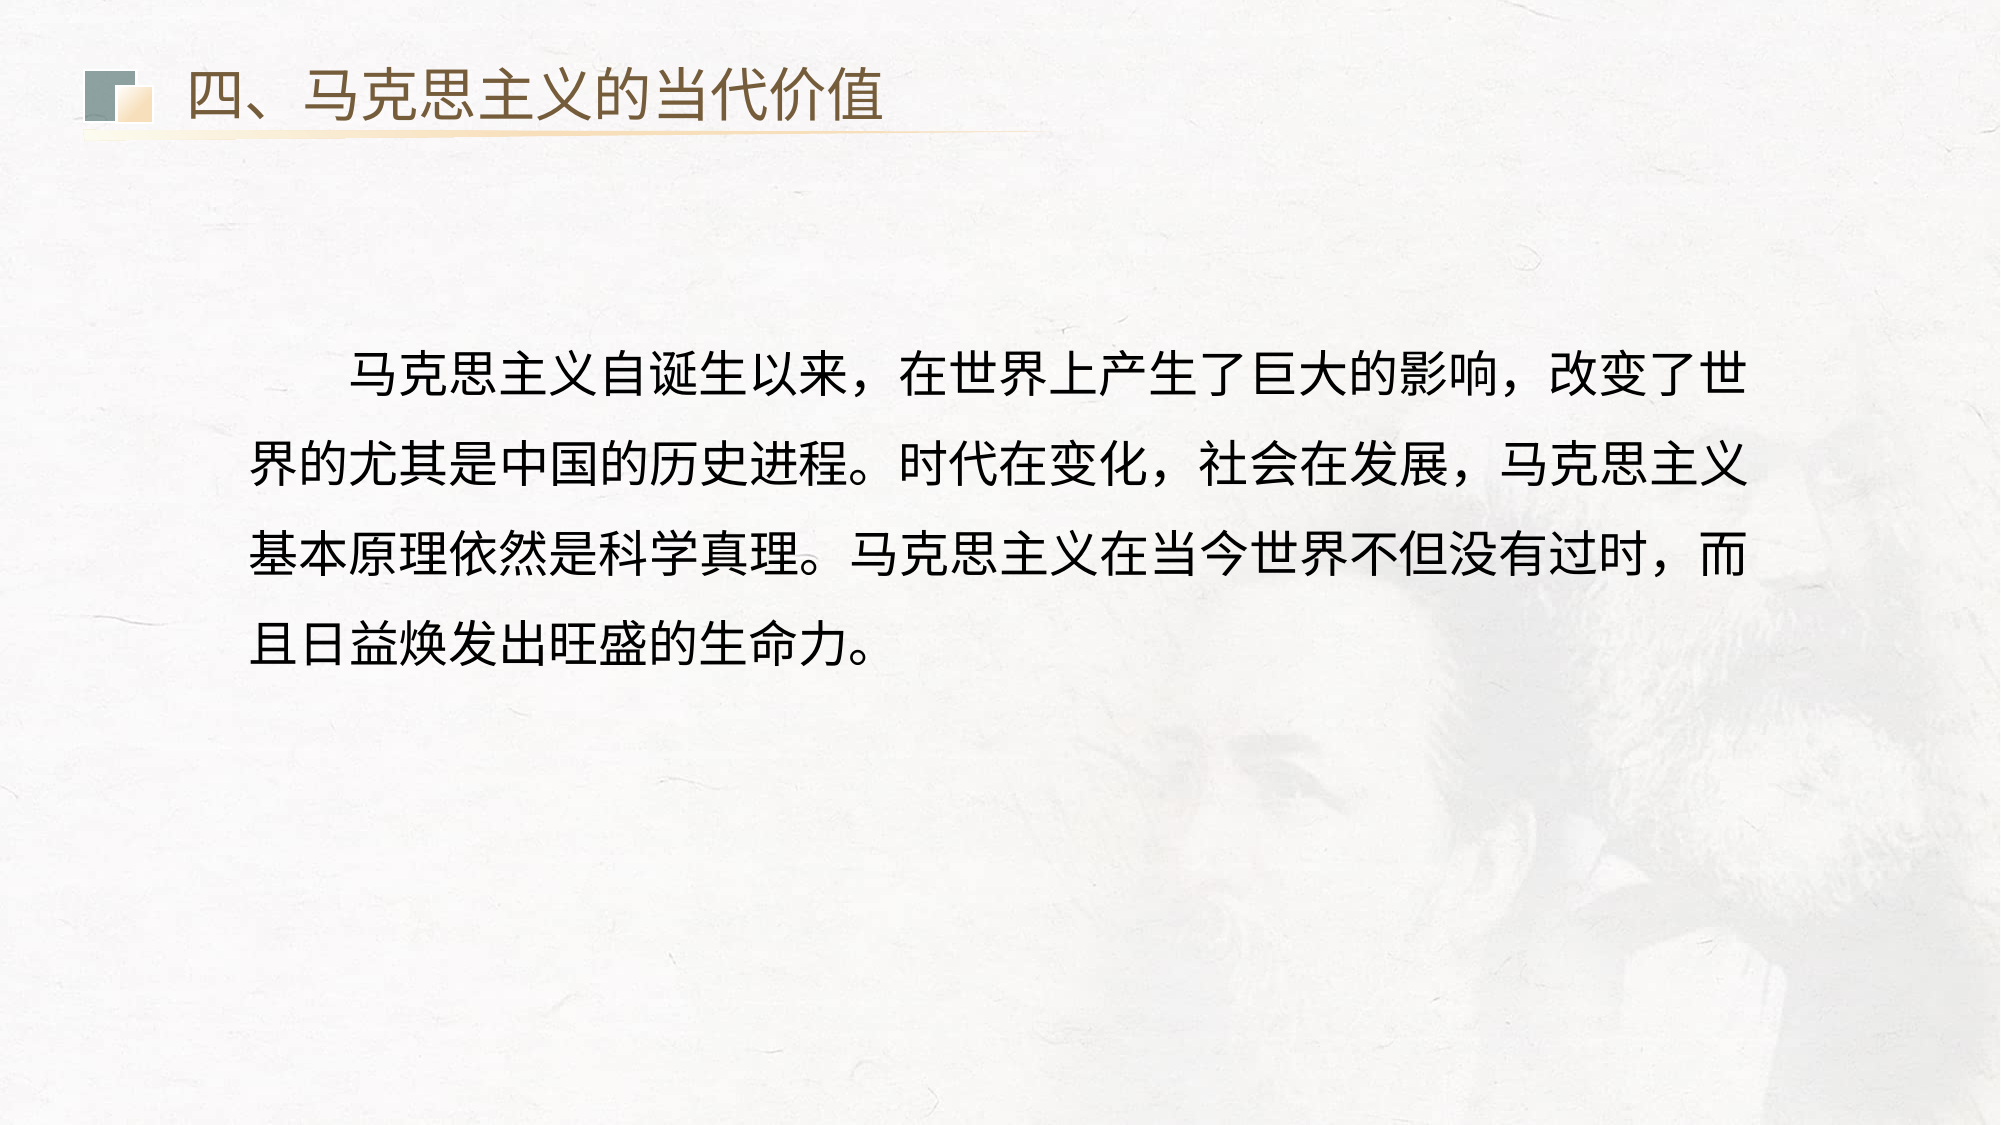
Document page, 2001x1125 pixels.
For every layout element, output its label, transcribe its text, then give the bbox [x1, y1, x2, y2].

picture [0, 0, 2001, 1125]
text_box 马克思主义自诞生以来，在世界上产生了巨大的影响，改变了世界的尤其是中国的历史进程。时代在变化，社会在发展，马克思主义基本原理依然是科学真理。马克思主义在当今世界不但没有过时，而且日益焕发出旺盛的生命力。 [233, 304, 1767, 770]
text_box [83, 50, 1087, 141]
